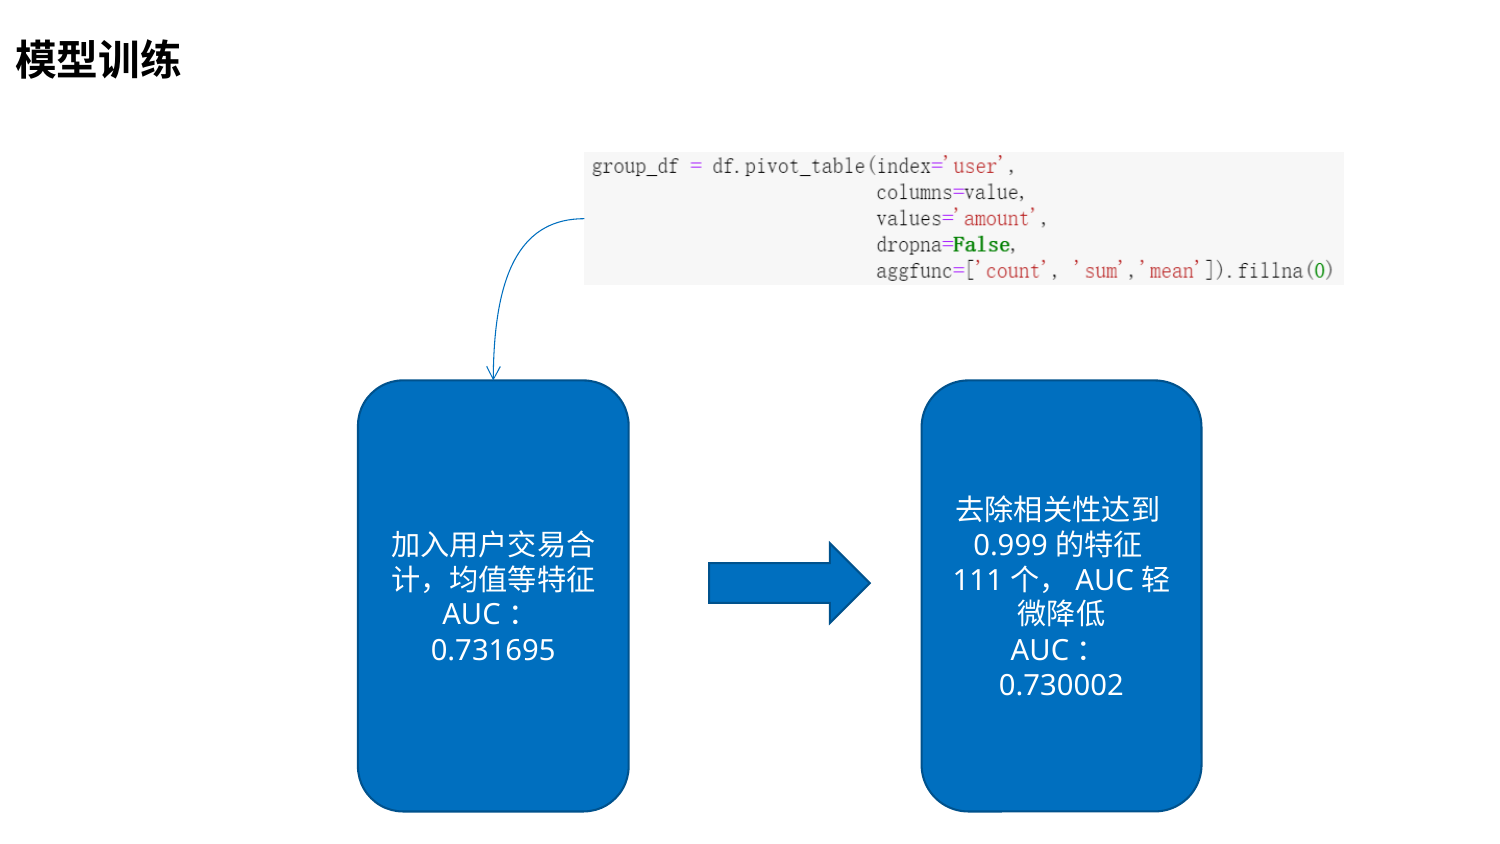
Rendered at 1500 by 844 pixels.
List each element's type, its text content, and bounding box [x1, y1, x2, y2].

text_box 去除相关性达到0.999的特征111个，AUC轻微降低 AUC：0.730002 [920, 379, 1203, 813]
text_box 加入用户交易合计，均值等特征 AUC：0.731695 [356, 379, 630, 813]
text_box [708, 540, 872, 626]
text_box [493, 218, 585, 381]
title 模型训练 [0, 14, 1135, 102]
picture [584, 152, 1344, 285]
